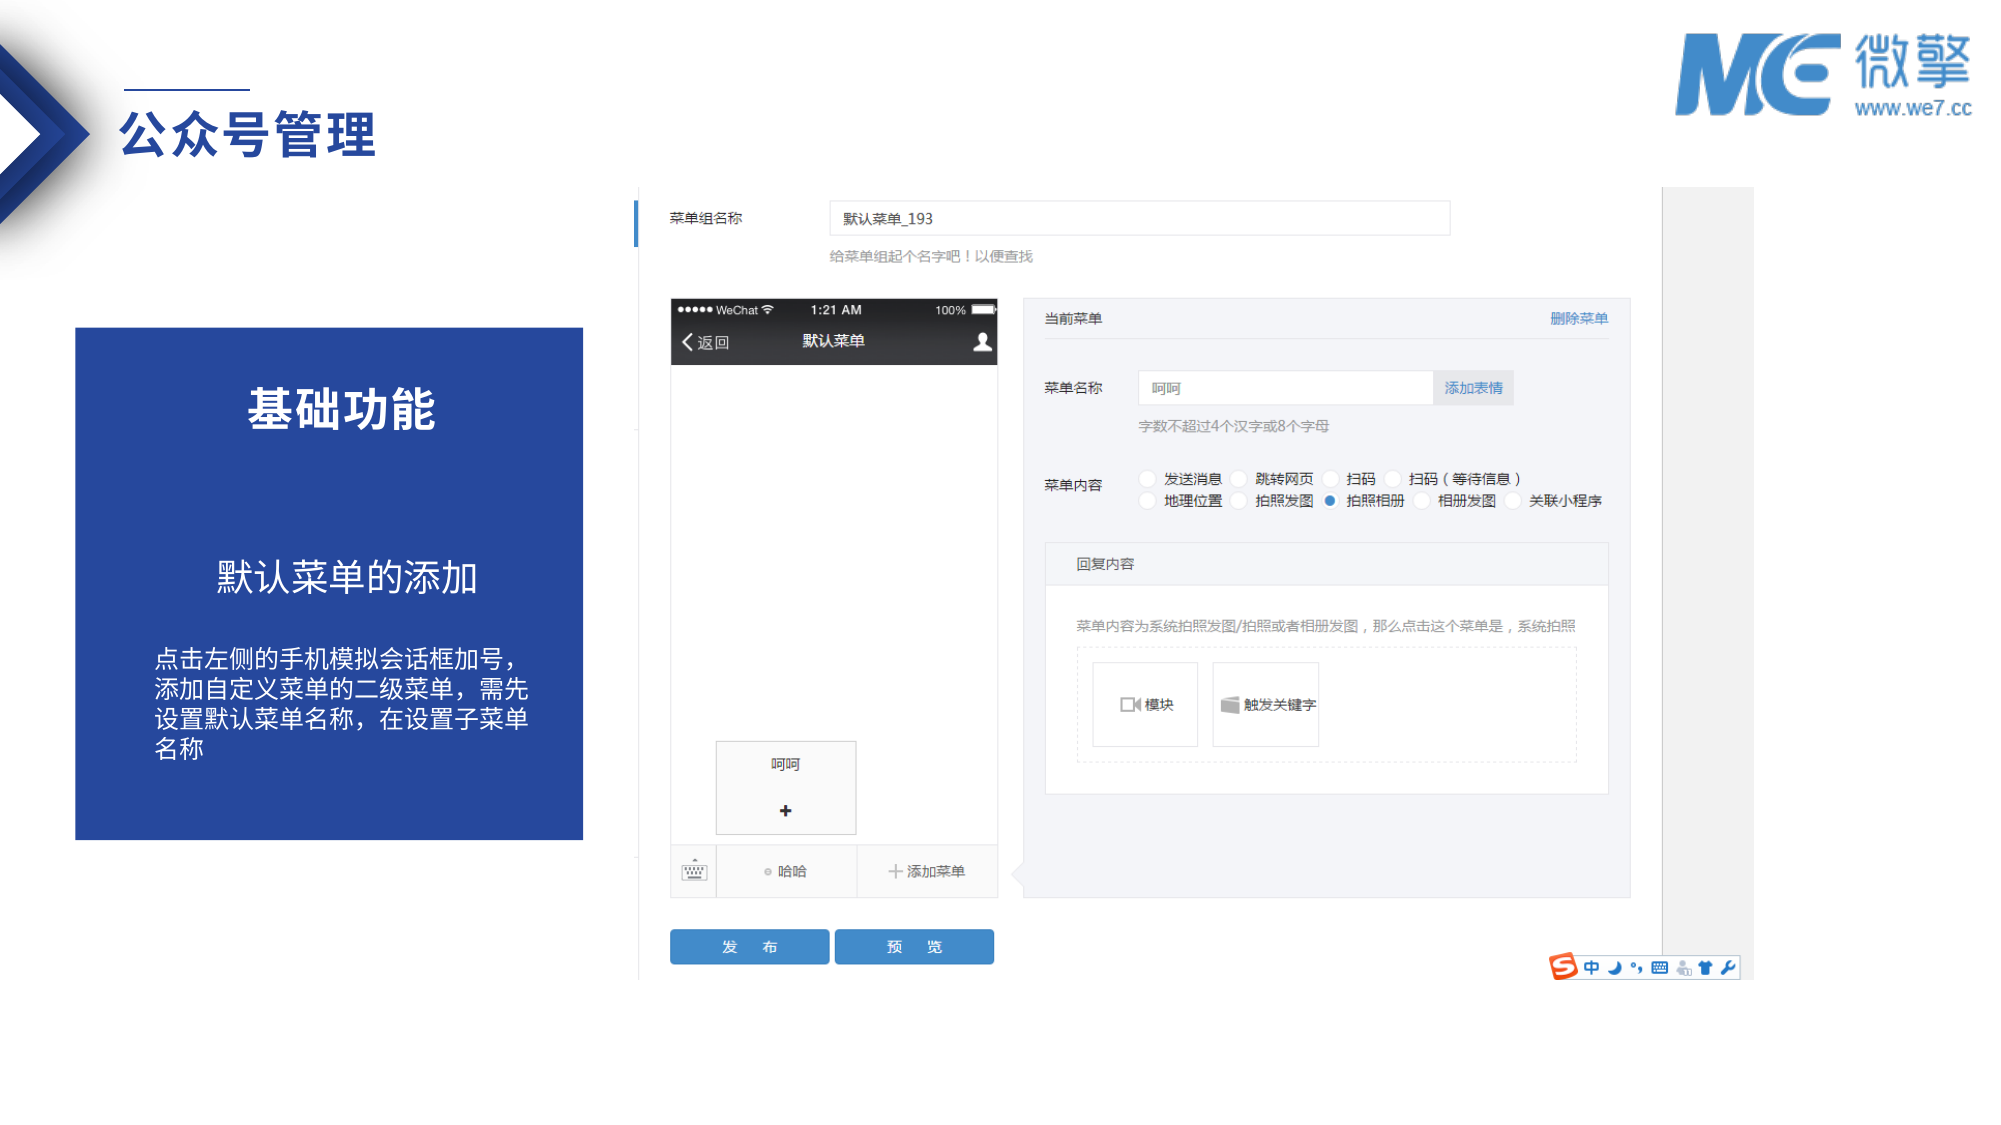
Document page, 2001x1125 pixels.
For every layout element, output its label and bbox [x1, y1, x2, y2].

text_box [75, 327, 584, 841]
picture [634, 187, 1754, 980]
picture [1649, 7, 1994, 144]
text_box [0, 44, 91, 224]
text_box [101, 89, 393, 173]
